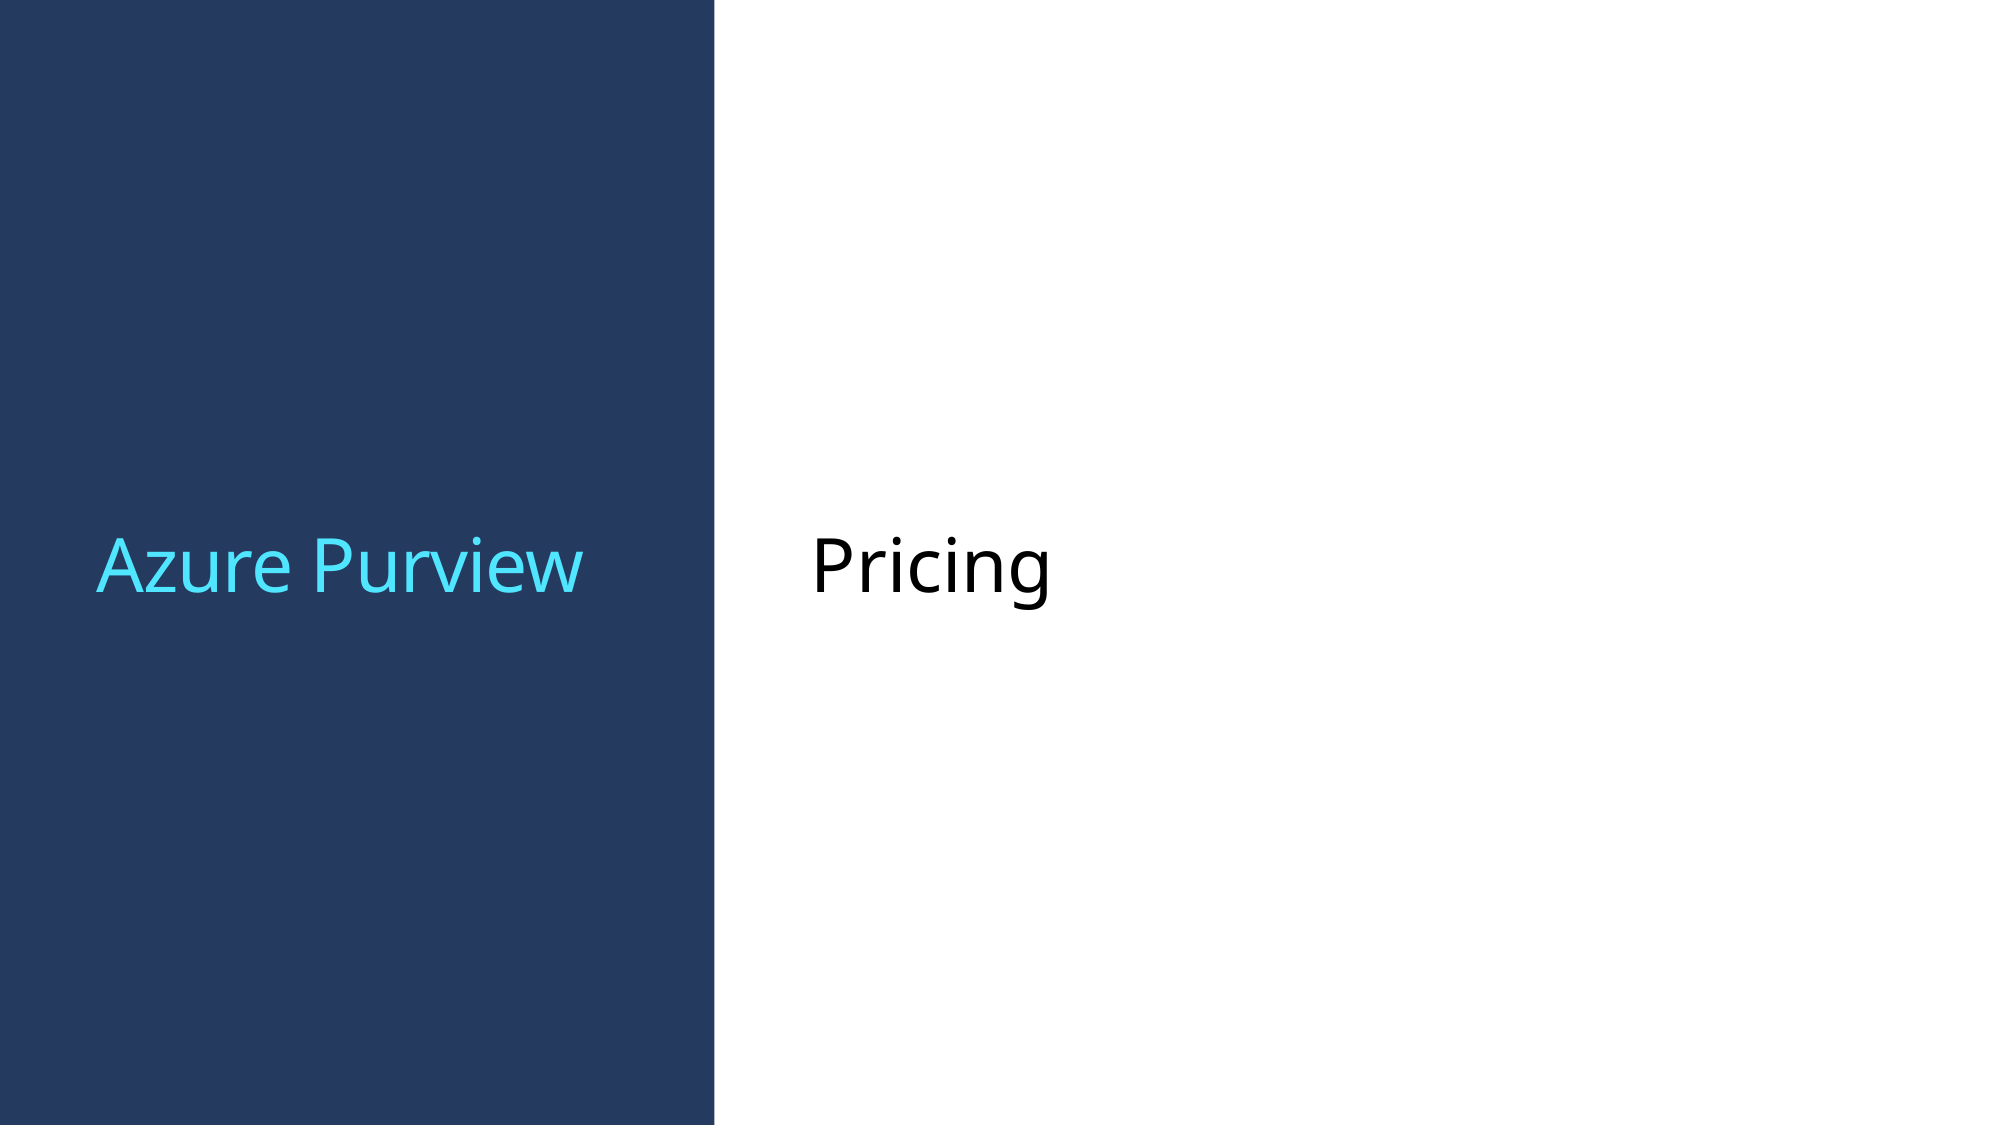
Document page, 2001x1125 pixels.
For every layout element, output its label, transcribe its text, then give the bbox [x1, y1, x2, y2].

title Azure Purview [96, 0, 619, 1125]
list Pricing [810, 0, 1905, 1125]
